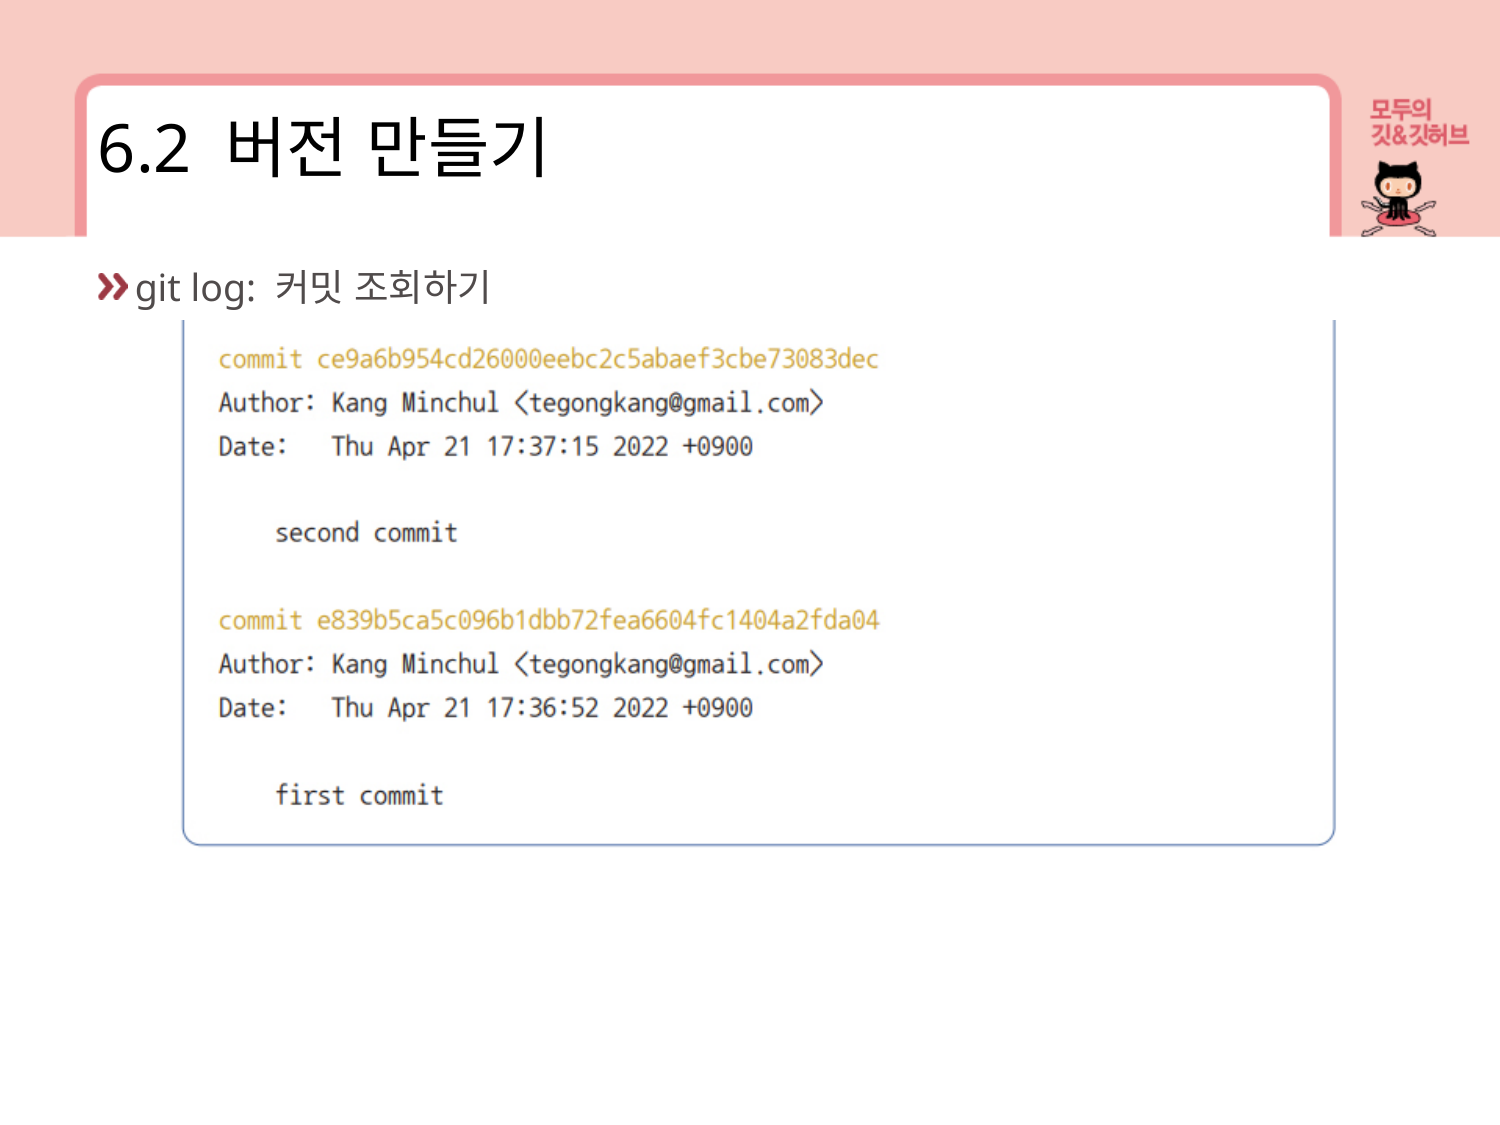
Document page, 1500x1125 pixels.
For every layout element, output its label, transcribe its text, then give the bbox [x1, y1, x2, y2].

picture [0, 0, 1500, 1125]
text_box git log: 커밋 조회하기 [82, 252, 1413, 1067]
text_box 6.2 버전 만들기 [82, 61, 1413, 193]
